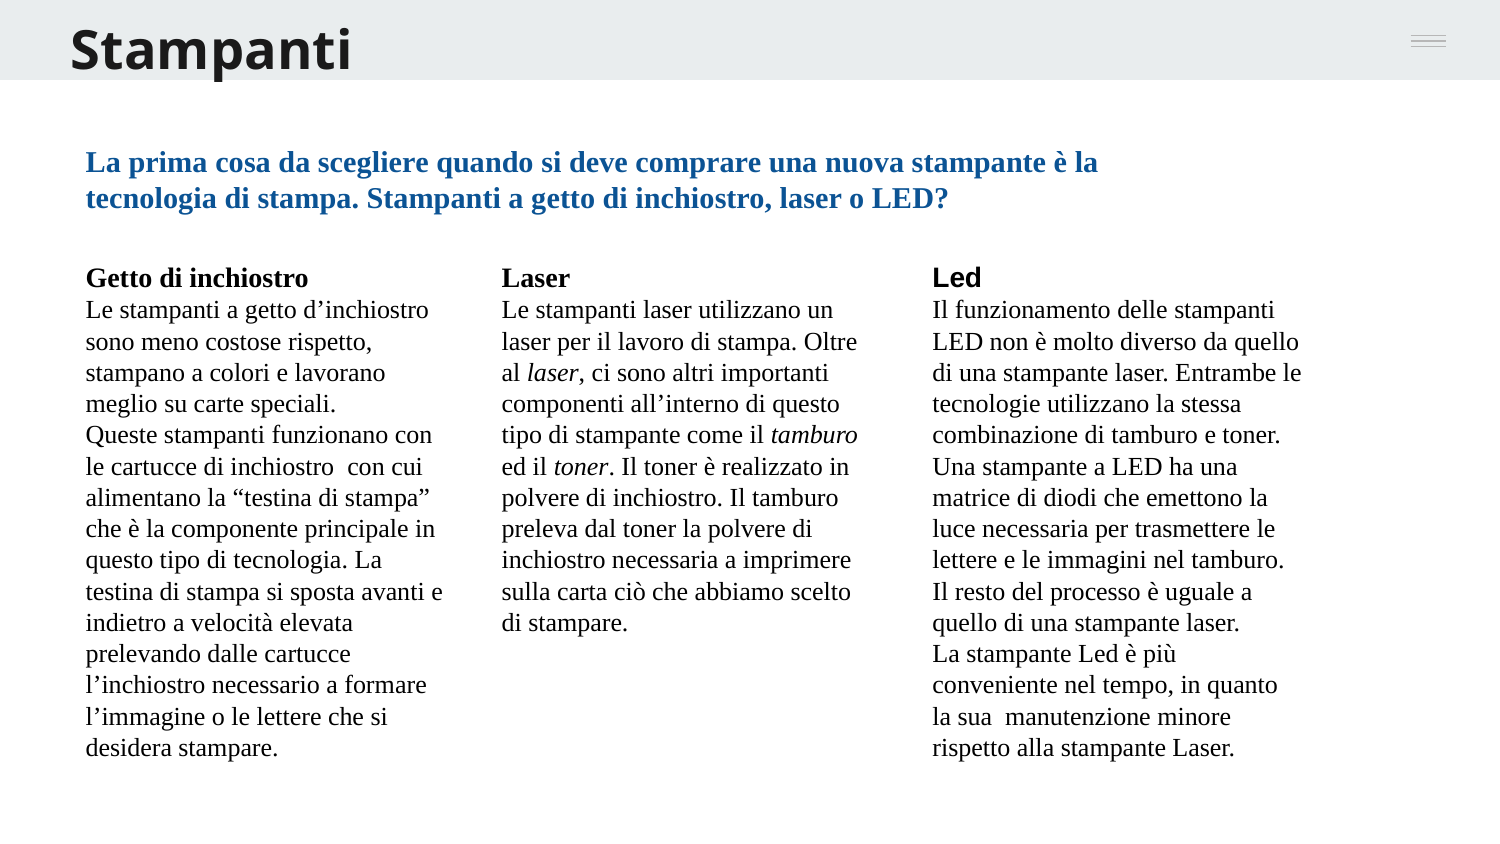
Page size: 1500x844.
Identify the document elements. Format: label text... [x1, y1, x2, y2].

text_box Led Il funzionamento delle stampanti LED non è molto diverso da quello di una stampante laser. Entrambe le tecnologie utilizzano la stessa combinazione di tamburo e toner. Una stampante a LED ha una matrice di diodi che emettono la luce necessaria per trasmettere le lettere e le immagini nel tamburo. Il resto del processo è uguale a quello di una stampante laser. La stampante Led è più conveniente nel tempo, in quanto la sua manutenzione minore rispetto alla stampante Laser. [917, 244, 1318, 786]
text_box Getto di inchiostro Le stampanti a getto d’inchiostro sono meno costose rispetto, stampano a colori e lavorano meglio su carte speciali. Queste stampanti funzionano con le cartucce di inchiostro con cui alimentano la “testina di stampa” che è la componente principale in questo tipo di tecnologia. La testina di stampa si sposta avanti e indietro a velocità elevata prelevando dalle cartucce l’inchiostro necessario a formare l’immagine o le lettere che si desidera stampare. [70, 244, 471, 786]
text_box La prima cosa da scegliere quando si deve comprare una nuova stampante è la tecnologia di stampa. Stampanti a getto di inchiostro, laser o LED? [70, 127, 1234, 215]
text_box Laser Le stampanti laser utilizzano un laser per il lavoro di stampa. Oltre al laser, ci sono altri importanti componenti all’interno di questo tipo di stampante come il tamburo ed il toner. Il toner è realizzato in polvere di inchiostro. Il tamburo preleva dal toner la polvere di inchiostro necessaria a imprimere sulla carta ciò che abbiamo scelto di stampare. [486, 244, 887, 786]
title Stampanti [55, 0, 1318, 88]
